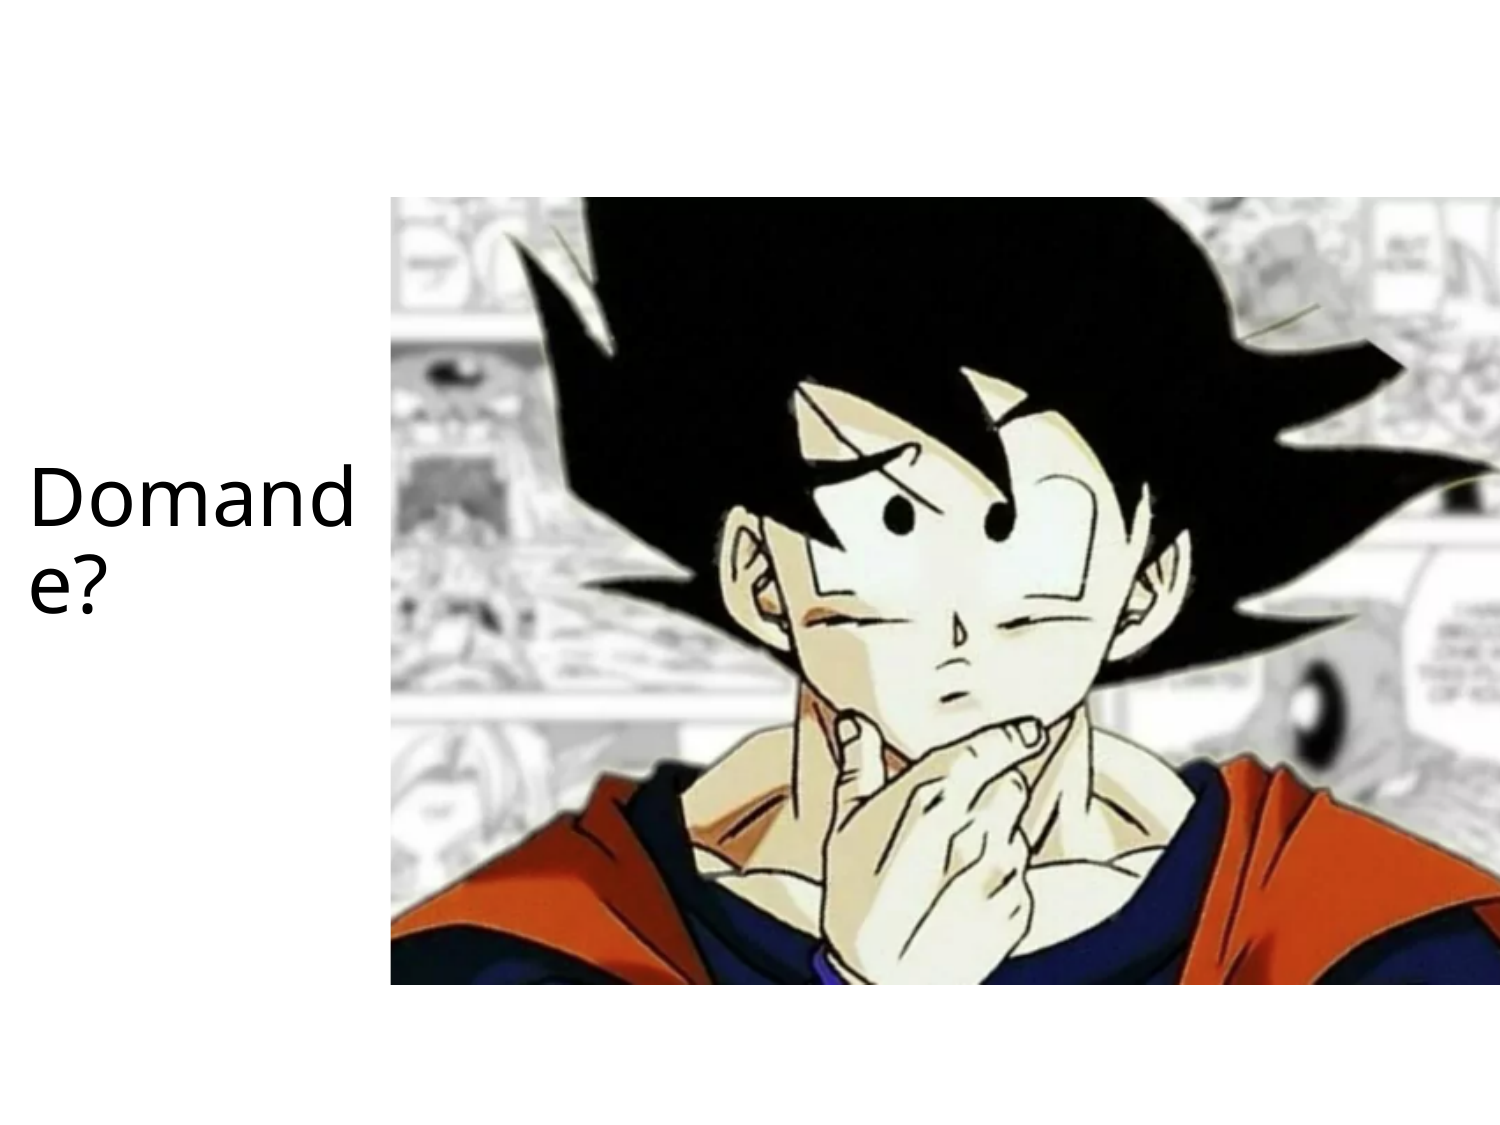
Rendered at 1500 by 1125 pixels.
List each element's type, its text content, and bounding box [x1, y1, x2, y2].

picture [390, 197, 1500, 985]
title Domande? [16, 243, 390, 637]
